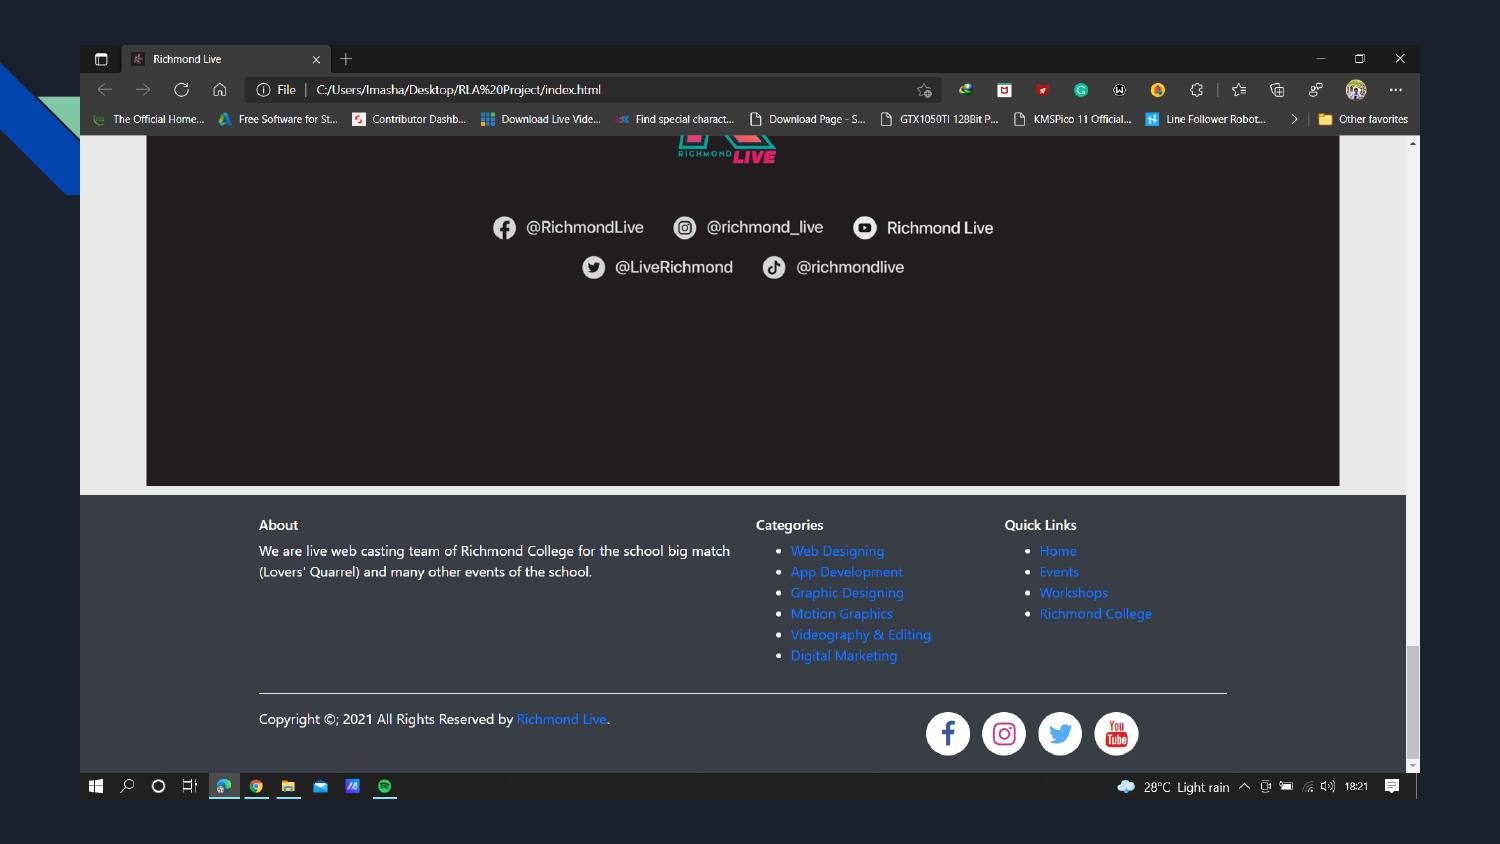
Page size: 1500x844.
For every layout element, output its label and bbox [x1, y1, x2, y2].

picture [80, 44, 1420, 799]
